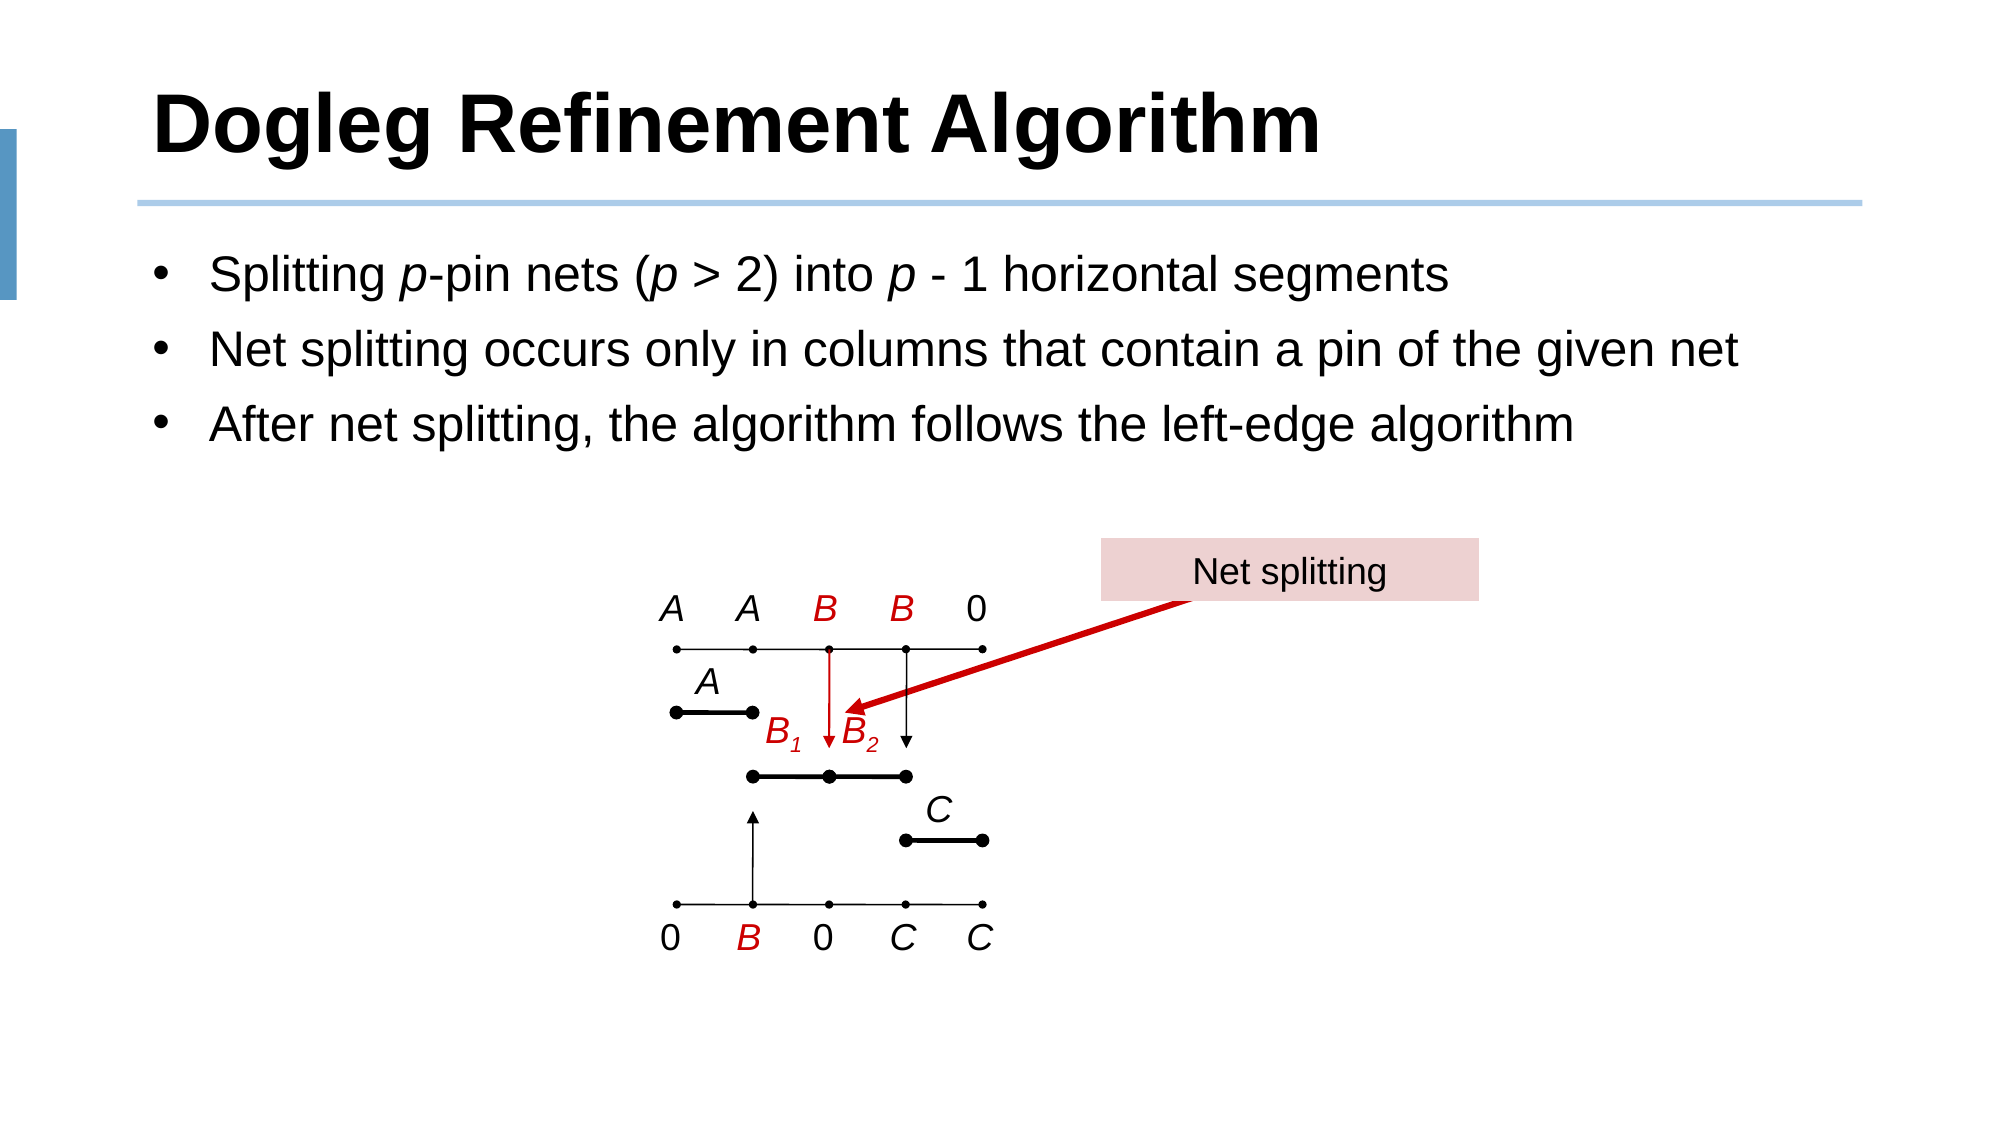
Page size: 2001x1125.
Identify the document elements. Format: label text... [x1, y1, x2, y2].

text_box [644, 539, 1479, 978]
title Dogleg Refinement Algorithm [137, 42, 1863, 208]
list Splitting p-pin nets (p > 2) into p - 1 horizontal segments Net splitting occurs only in columns that contain a pin of the given net After net splitting, the algorithm follows the left-edge algorithm [137, 240, 1863, 1014]
